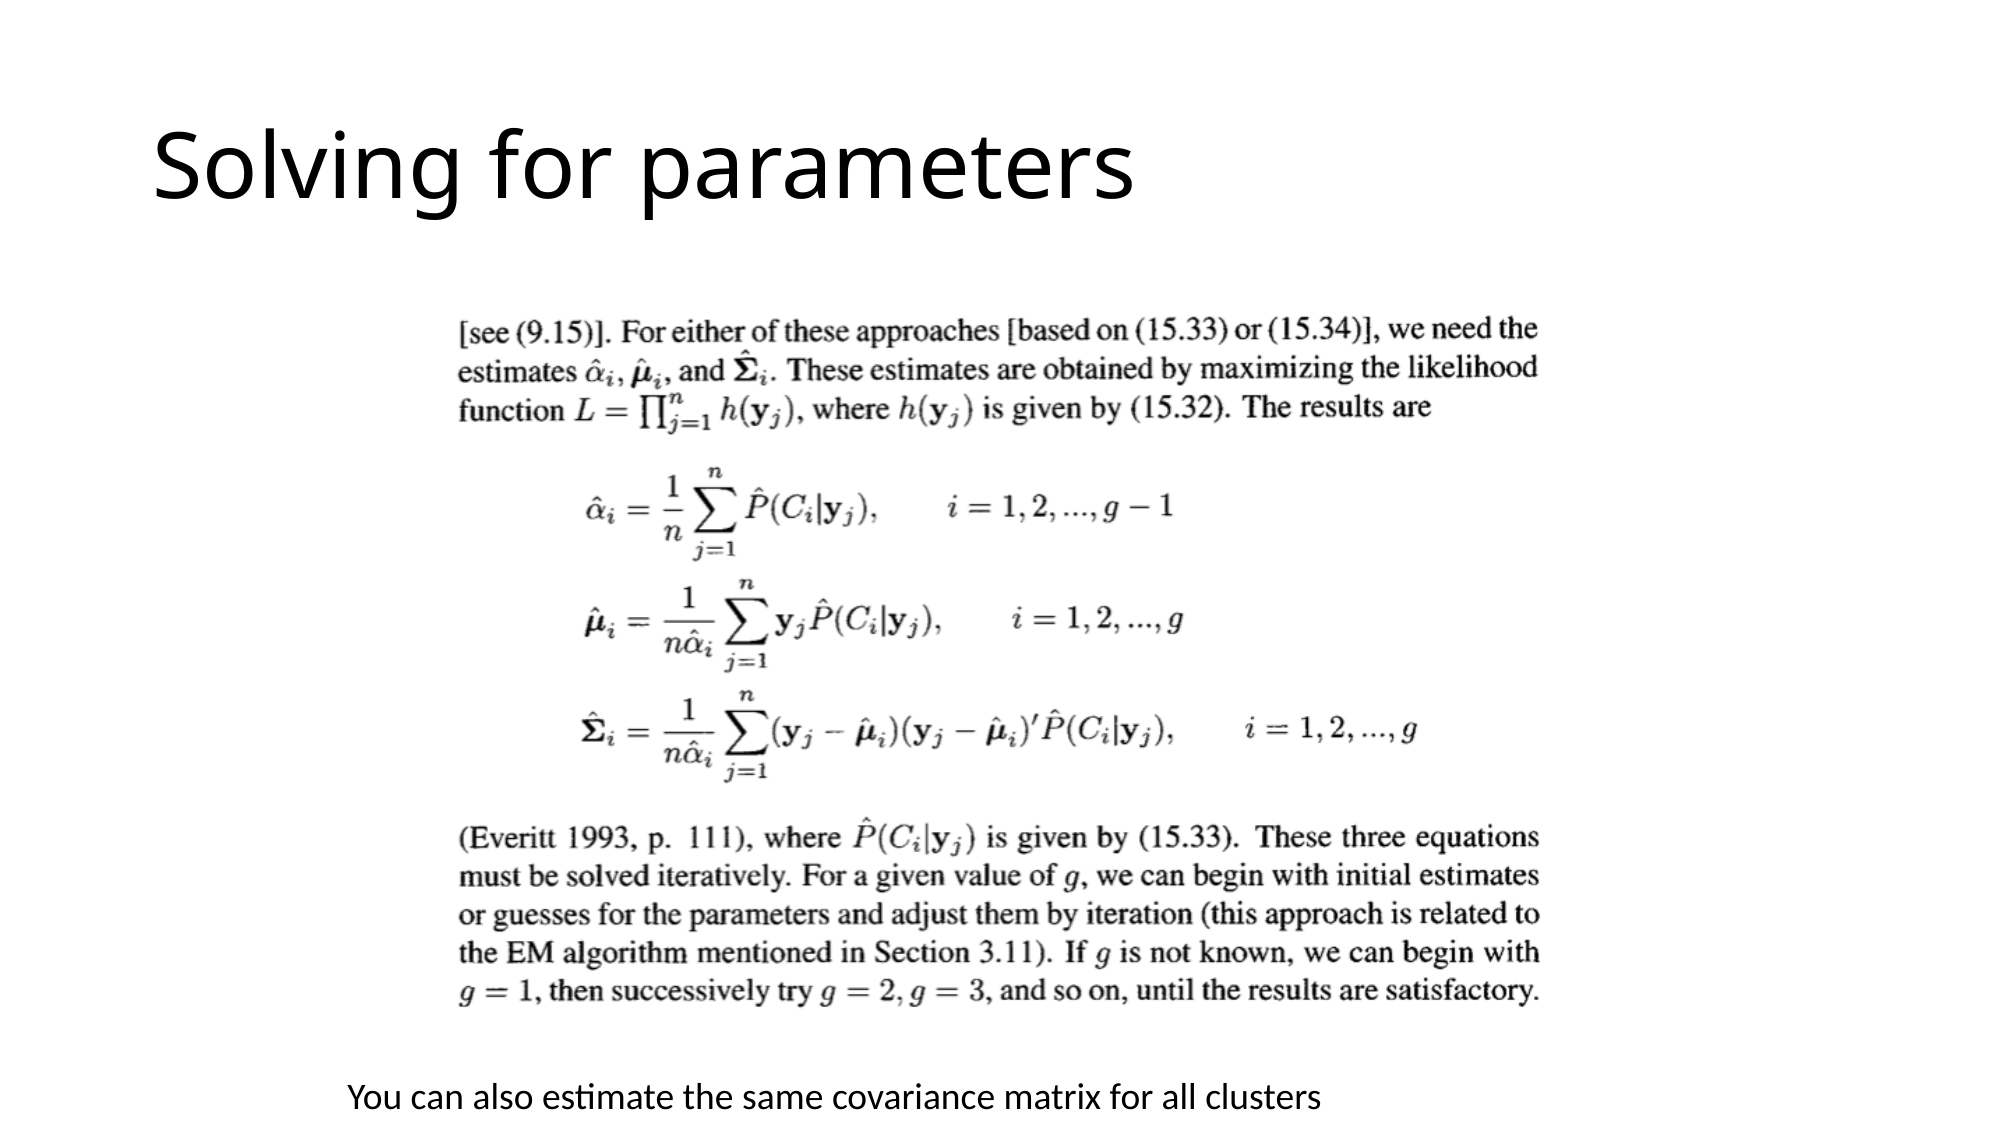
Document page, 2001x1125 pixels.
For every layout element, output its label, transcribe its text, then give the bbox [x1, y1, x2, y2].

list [439, 299, 1561, 1014]
title Solving for parameters [137, 59, 1863, 278]
text_box You can also estimate the same covariance matrix for all clusters [332, 1064, 1338, 1125]
